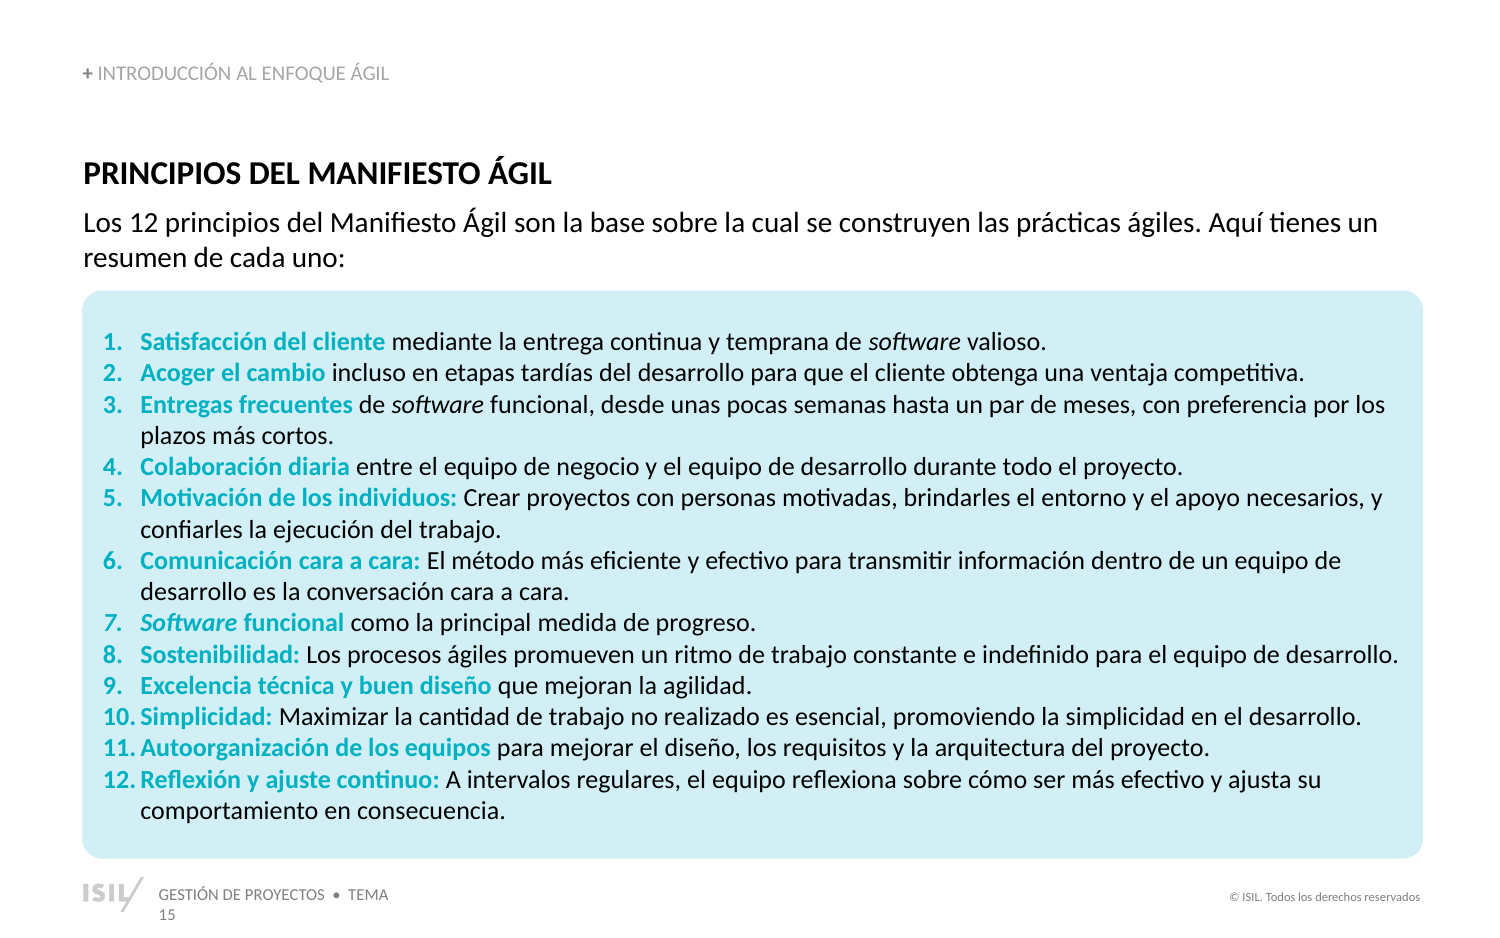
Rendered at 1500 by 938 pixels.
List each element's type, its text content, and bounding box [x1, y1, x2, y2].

text_box Satisfacción del cliente mediante la entrega continua y temprana de software valioso. Acoger el cambio incluso en etapas tardías del desarrollo para que el cliente obtenga una ventaja competitiva. Entregas frecuentes de software funcional, desde unas pocas semanas hasta un par de meses, con preferencia por los plazos más cortos. Colaboración diaria entre el equipo de negocio y el equipo de desarrollo durante todo el proyecto. Motivación de los individuos: Crear proyectos con personas motivadas, brindarles el entorno y el apoyo necesarios, y confiarles la ejecución del trabajo. Comunicación cara a cara: El método más eficiente y efectivo para transmitir información dentro de un equipo de desarrollo es la conversación cara a cara. Software funcional como la principal medida de progreso. Sostenibilidad: Los procesos ágiles promueven un ritmo de trabajo constante e indefinido para el equipo de desarrollo. Excelencia técnica y buen diseño que mejoran la agilidad. Simplicidad: Maximizar la cantidad de trabajo no realizado es esencial, promoviendo la simplicidad en el desarrollo. Autoorganización de los equipos para mejorar el diseño, los requisitos y la arquitectura del proyecto. Reflexión y ajuste continuo: A intervalos regulares, el equipo reflexiona sobre cómo ser más efectivo y ajusta su comportamiento en consecuencia. [82, 290, 1424, 859]
text_box + INTRODUCCIÓN AL ENFOQUE ÁGIL [82, 61, 553, 85]
text_box PRINCIPIOS DEL MANIFIESTO ÁGIL Los 12 principios del Manifiesto Ágil son la base sobre la cual se construyen las prácticas ágiles. Aquí tienes un resumen de cada uno: [83, 150, 1424, 274]
